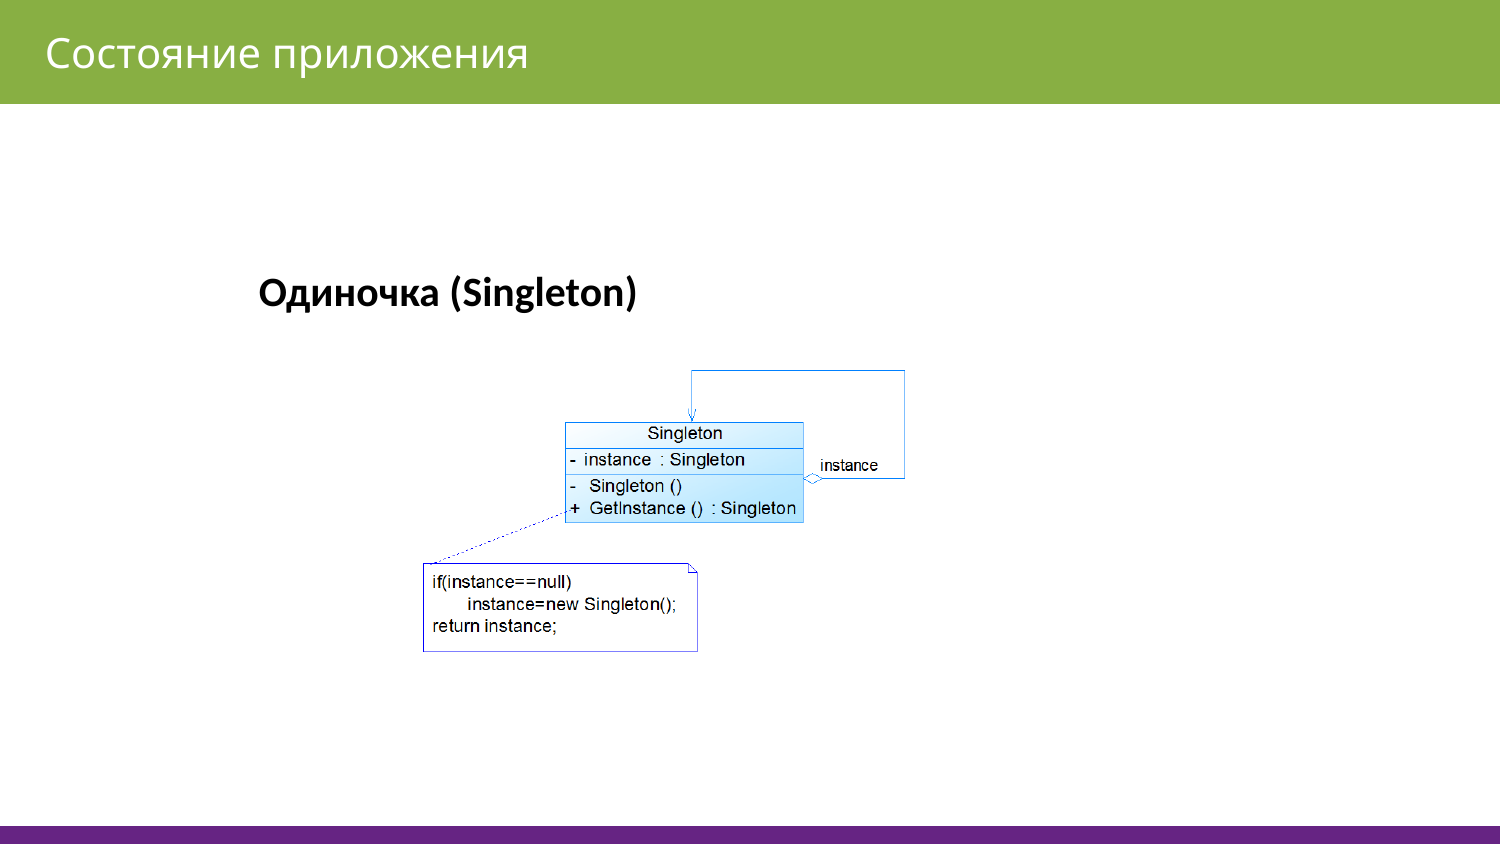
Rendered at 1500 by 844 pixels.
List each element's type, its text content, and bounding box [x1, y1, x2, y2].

text_box [0, 826, 1500, 844]
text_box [0, 0, 1500, 104]
text_box Одиночка (Singleton) [244, 257, 663, 323]
picture [423, 370, 907, 655]
